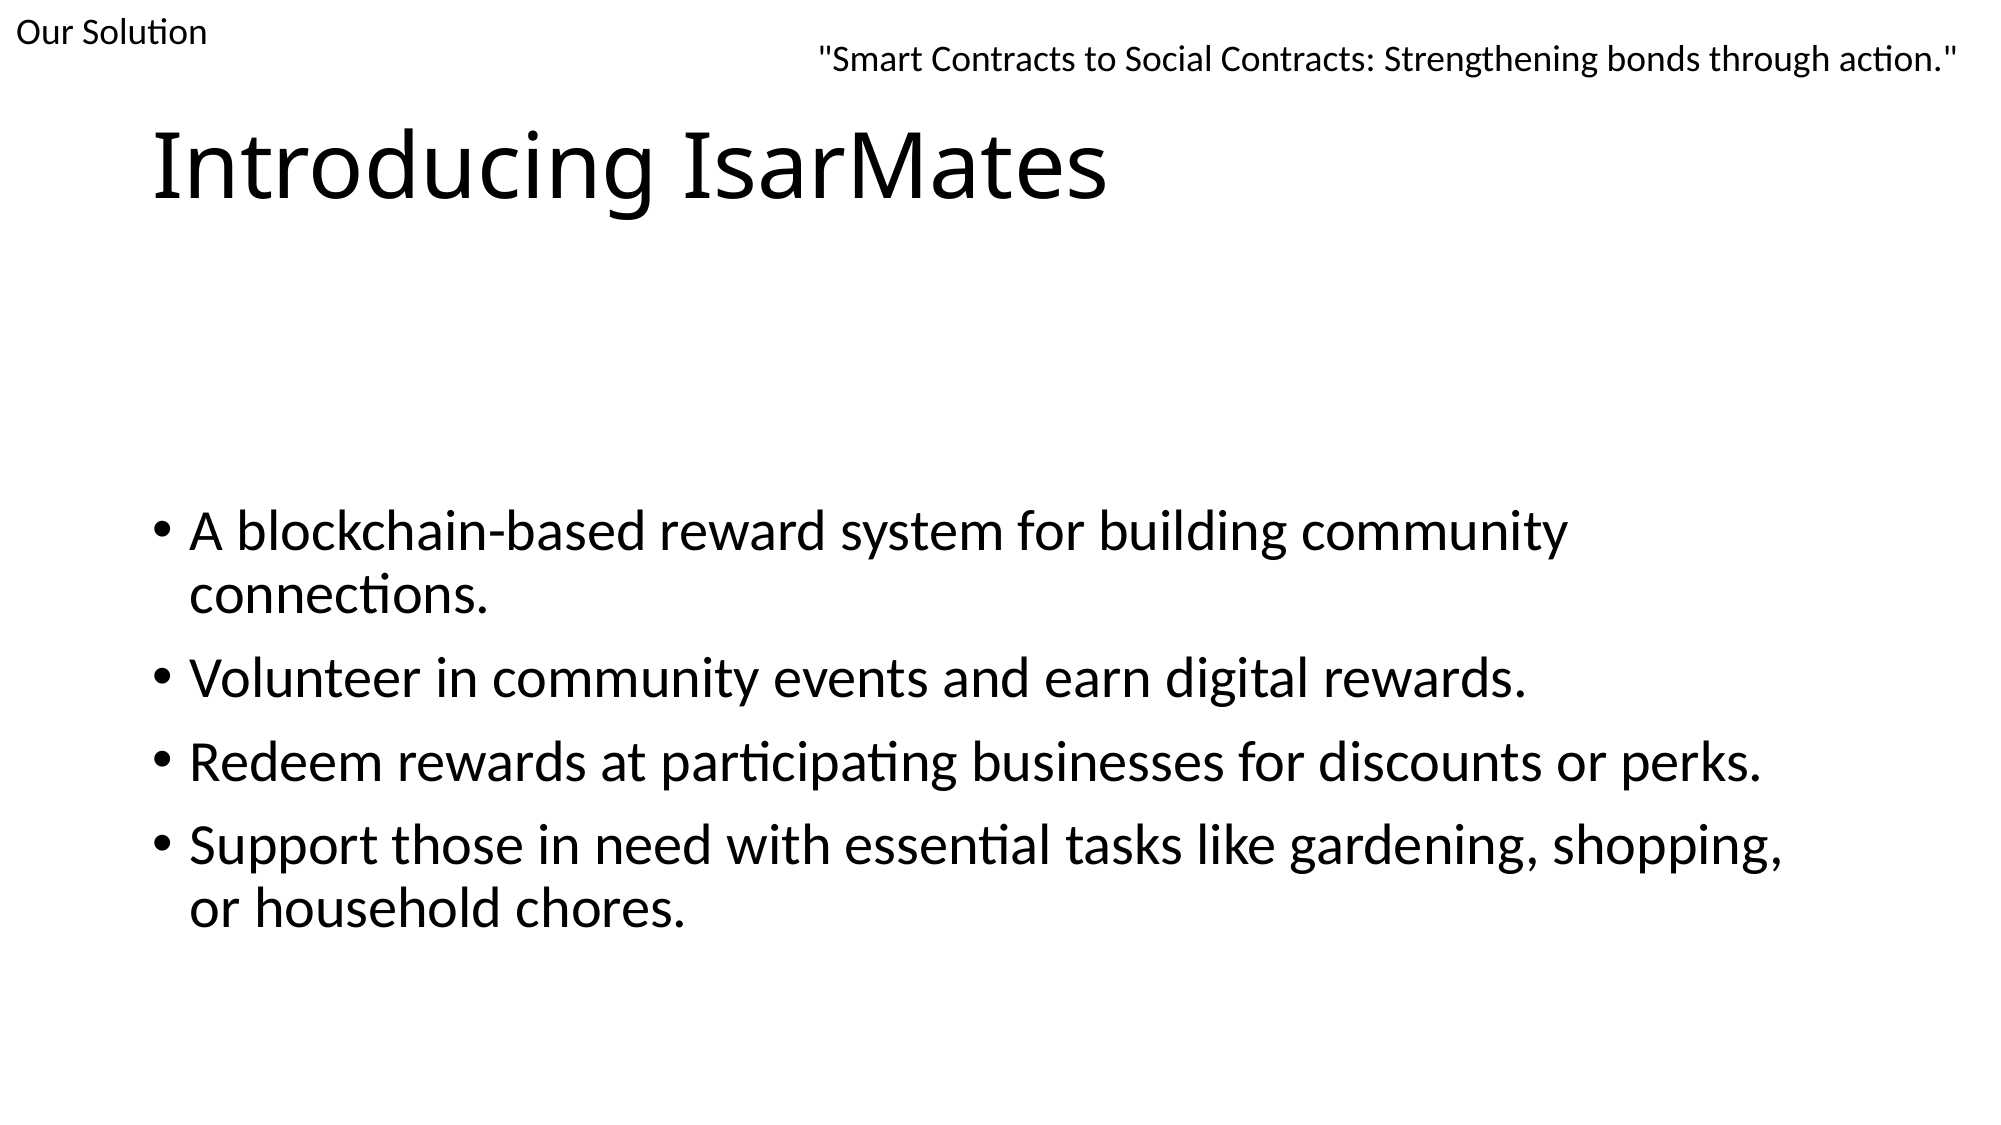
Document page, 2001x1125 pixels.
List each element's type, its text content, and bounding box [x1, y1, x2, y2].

list A blockchain-based reward system for building community connections. Volunteer in community events and earn digital rewards. Redeem rewards at participating businesses for discounts or perks. Support those in need with essential tasks like gardening, shopping, or household chores. [137, 492, 1863, 1014]
text_box Our Solution [1, 0, 223, 60]
title Introducing IsarMates [137, 59, 1863, 278]
text_box "Smart Contracts to Social Contracts: Strengthening bonds through action." [802, 26, 2000, 86]
